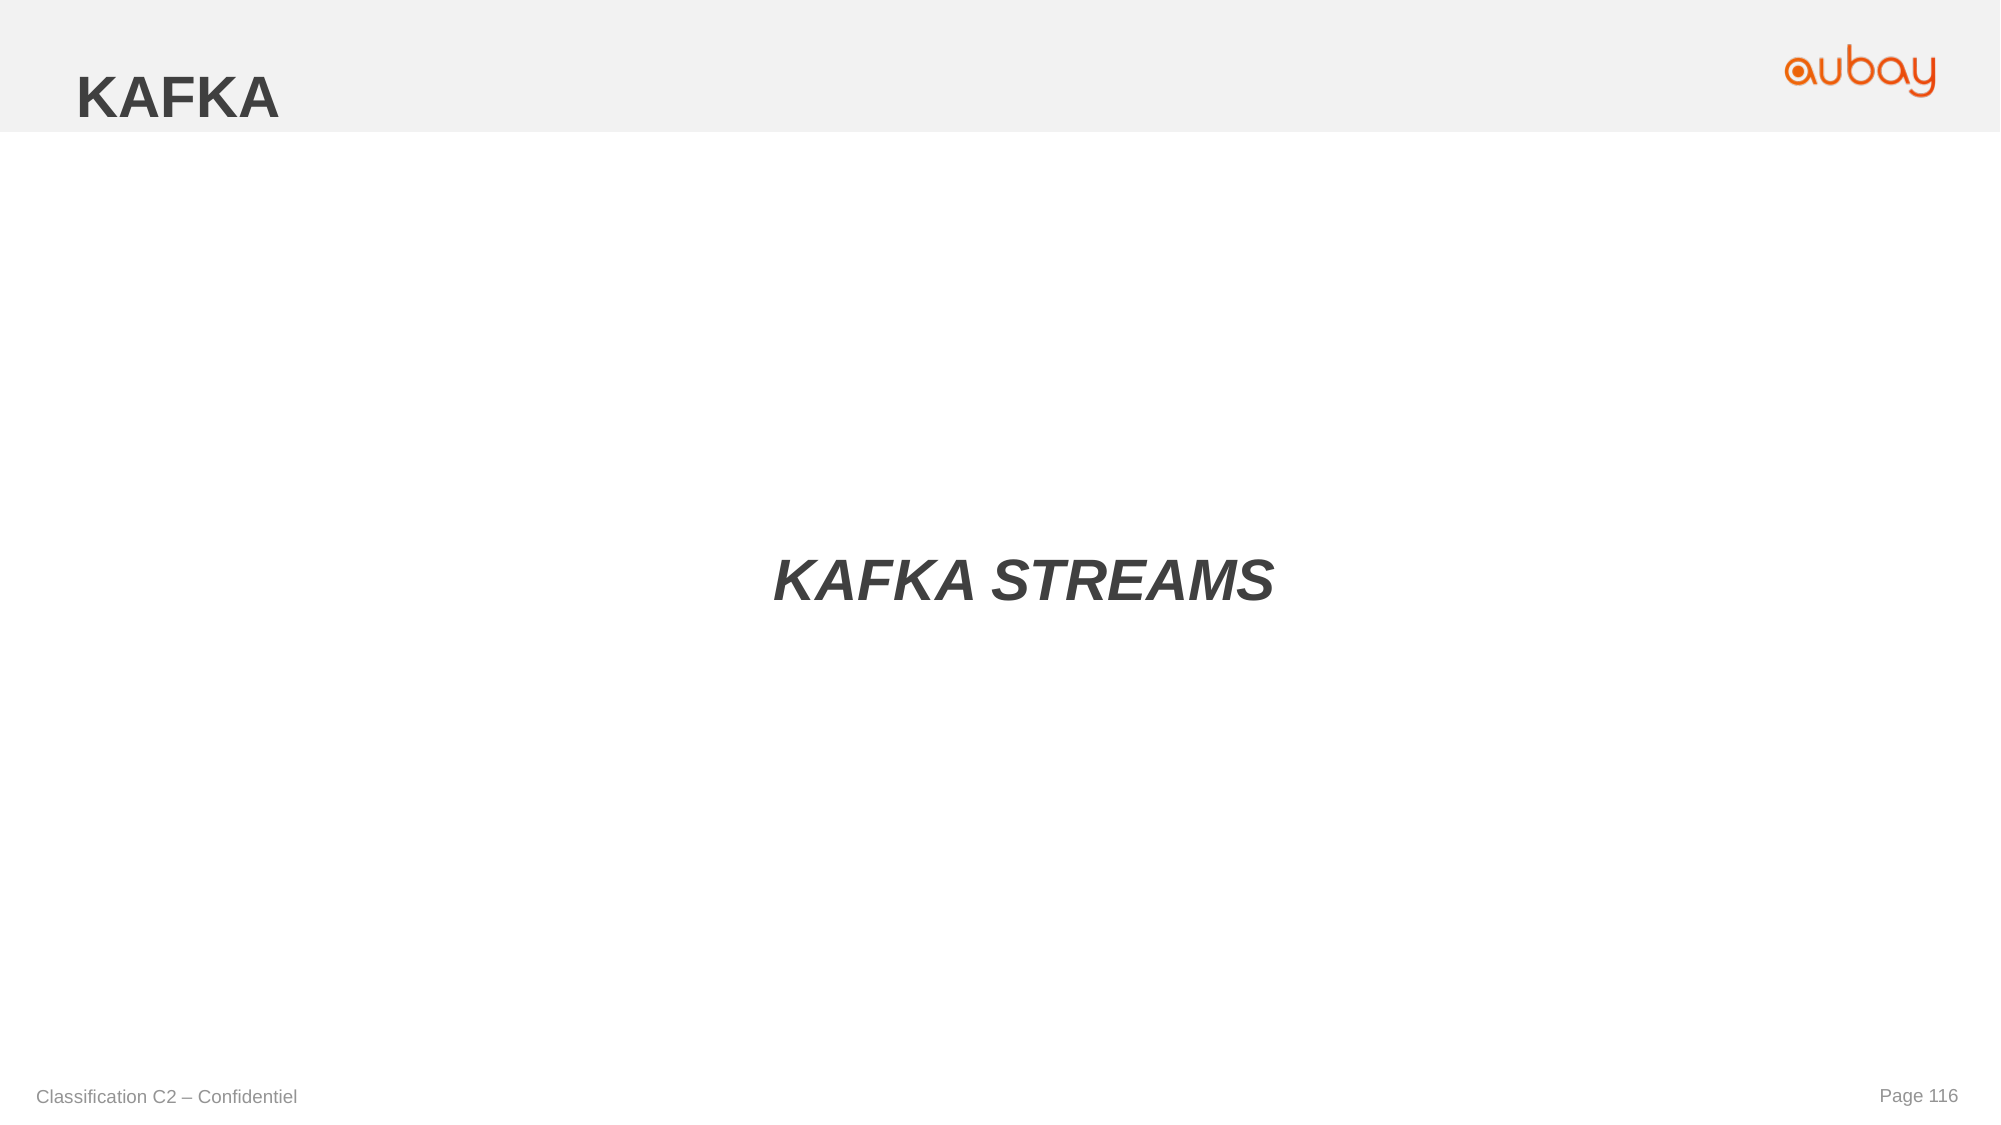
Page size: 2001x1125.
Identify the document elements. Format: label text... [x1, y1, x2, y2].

list KAFKA [61, 33, 1720, 115]
picture [1781, 26, 1939, 116]
text_box KAFKA STREAMS [608, 429, 1378, 1125]
